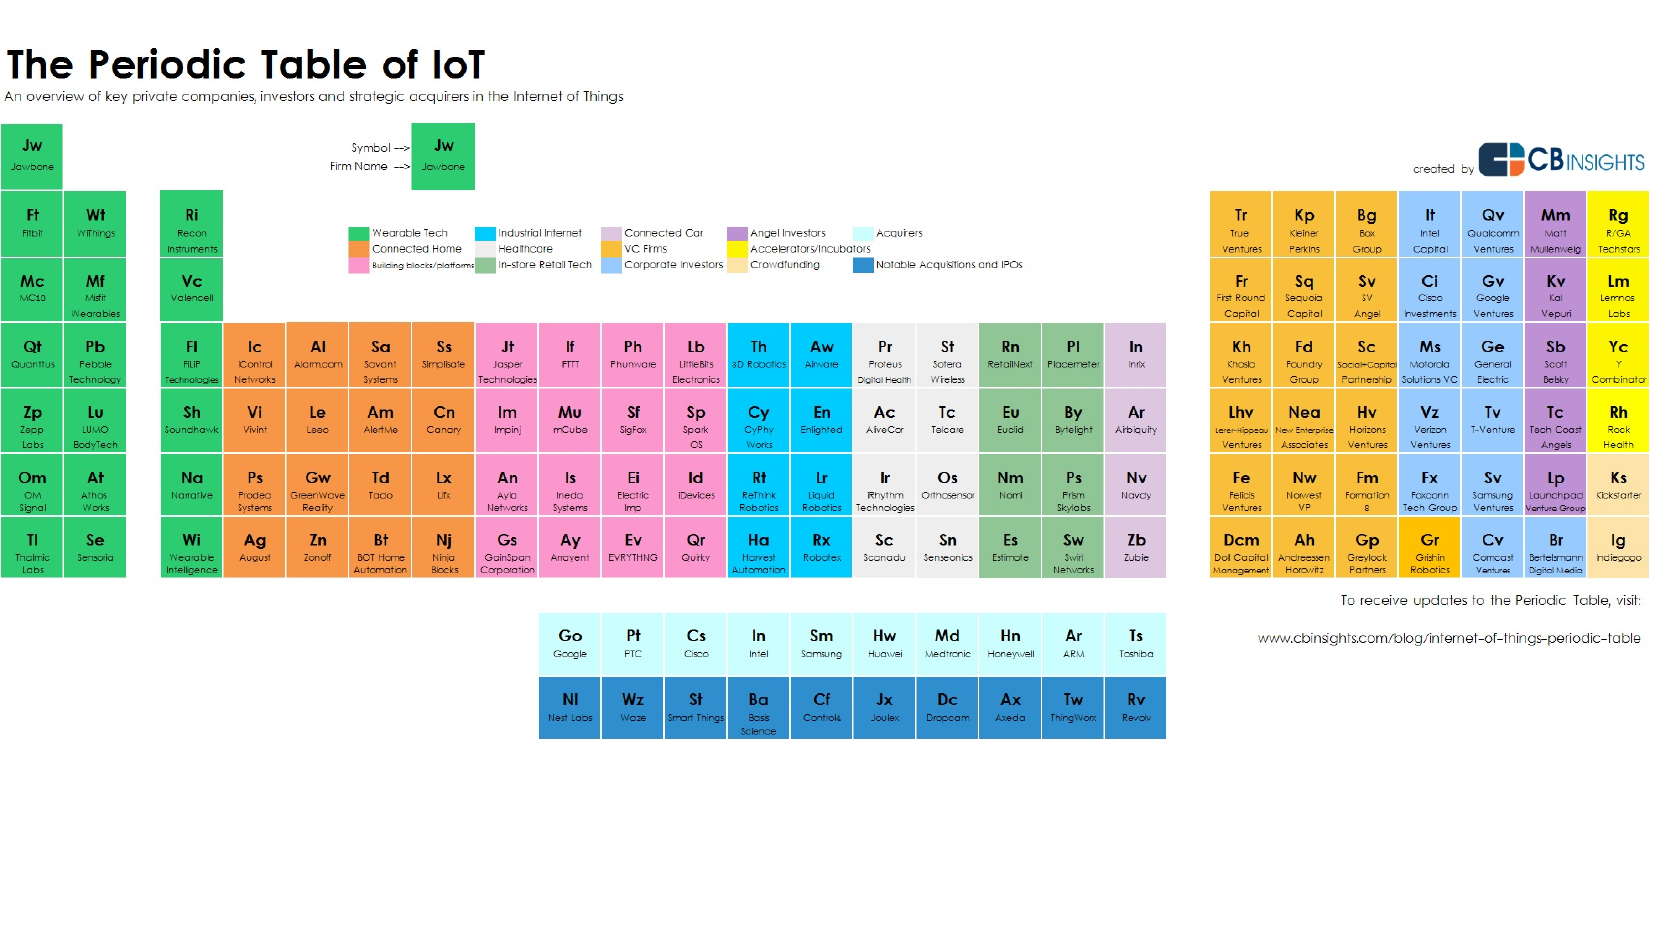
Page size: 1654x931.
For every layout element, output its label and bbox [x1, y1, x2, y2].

picture [0, 36, 1651, 740]
